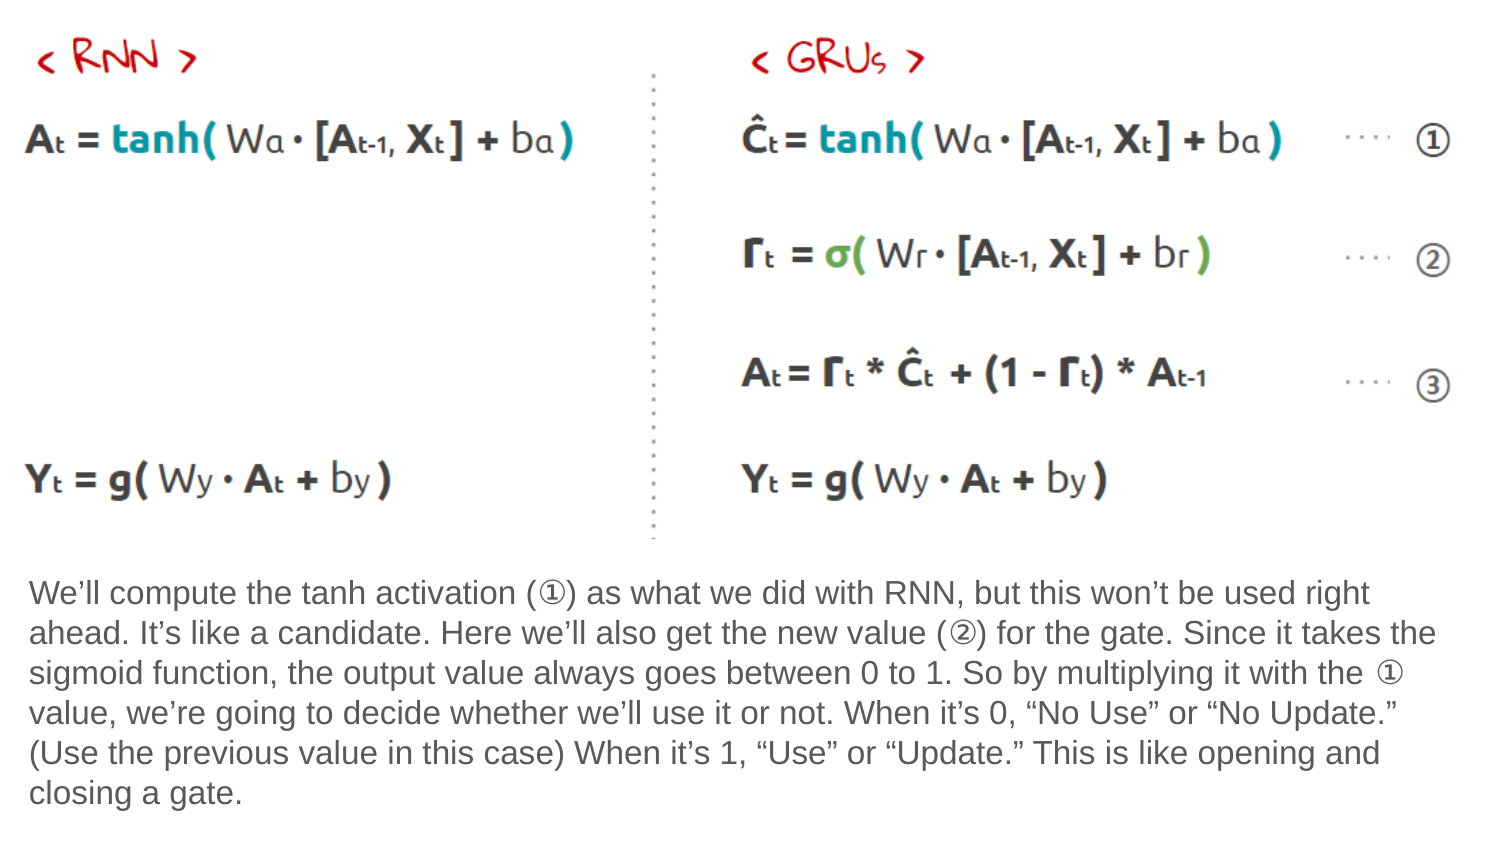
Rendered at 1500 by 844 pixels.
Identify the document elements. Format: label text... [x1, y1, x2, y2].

picture [0, 0, 1500, 557]
text_box We’ll compute the tanh activation (①) as what we did with RNN, but this won’t be used right ahead. It’s like a candidate. Here we’ll also get the new value (②) for the gate. Since it takes the sigmoid function, the output value always goes between 0 to 1. So by multiplying it with the ① value, we’re going to decide whether we’ll use it or not. When it’s 0, “No Use” or “No Update.” (Use the previous value in this case) When it’s 1, “Use” or “Update.” This is like opening and closing a gate. [13, 565, 1482, 826]
